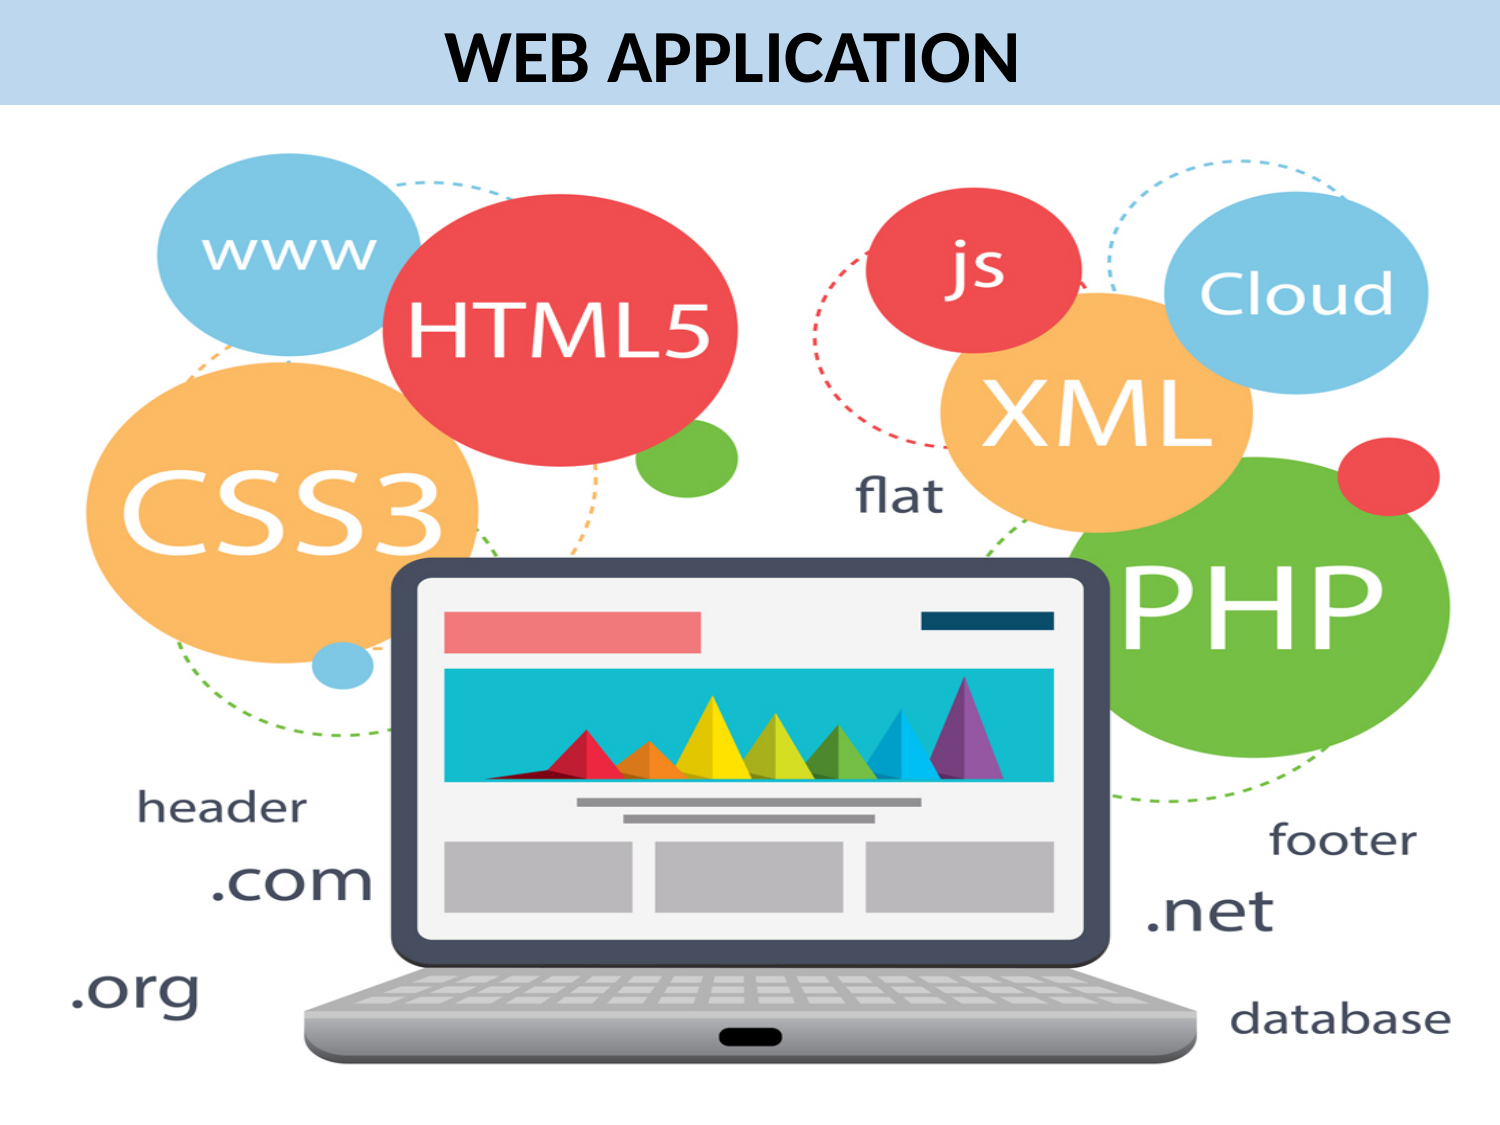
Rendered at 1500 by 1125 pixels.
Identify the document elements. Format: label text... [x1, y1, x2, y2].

picture [0, 105, 1500, 1125]
text_box WEB APPLICATION [0, 0, 1500, 105]
